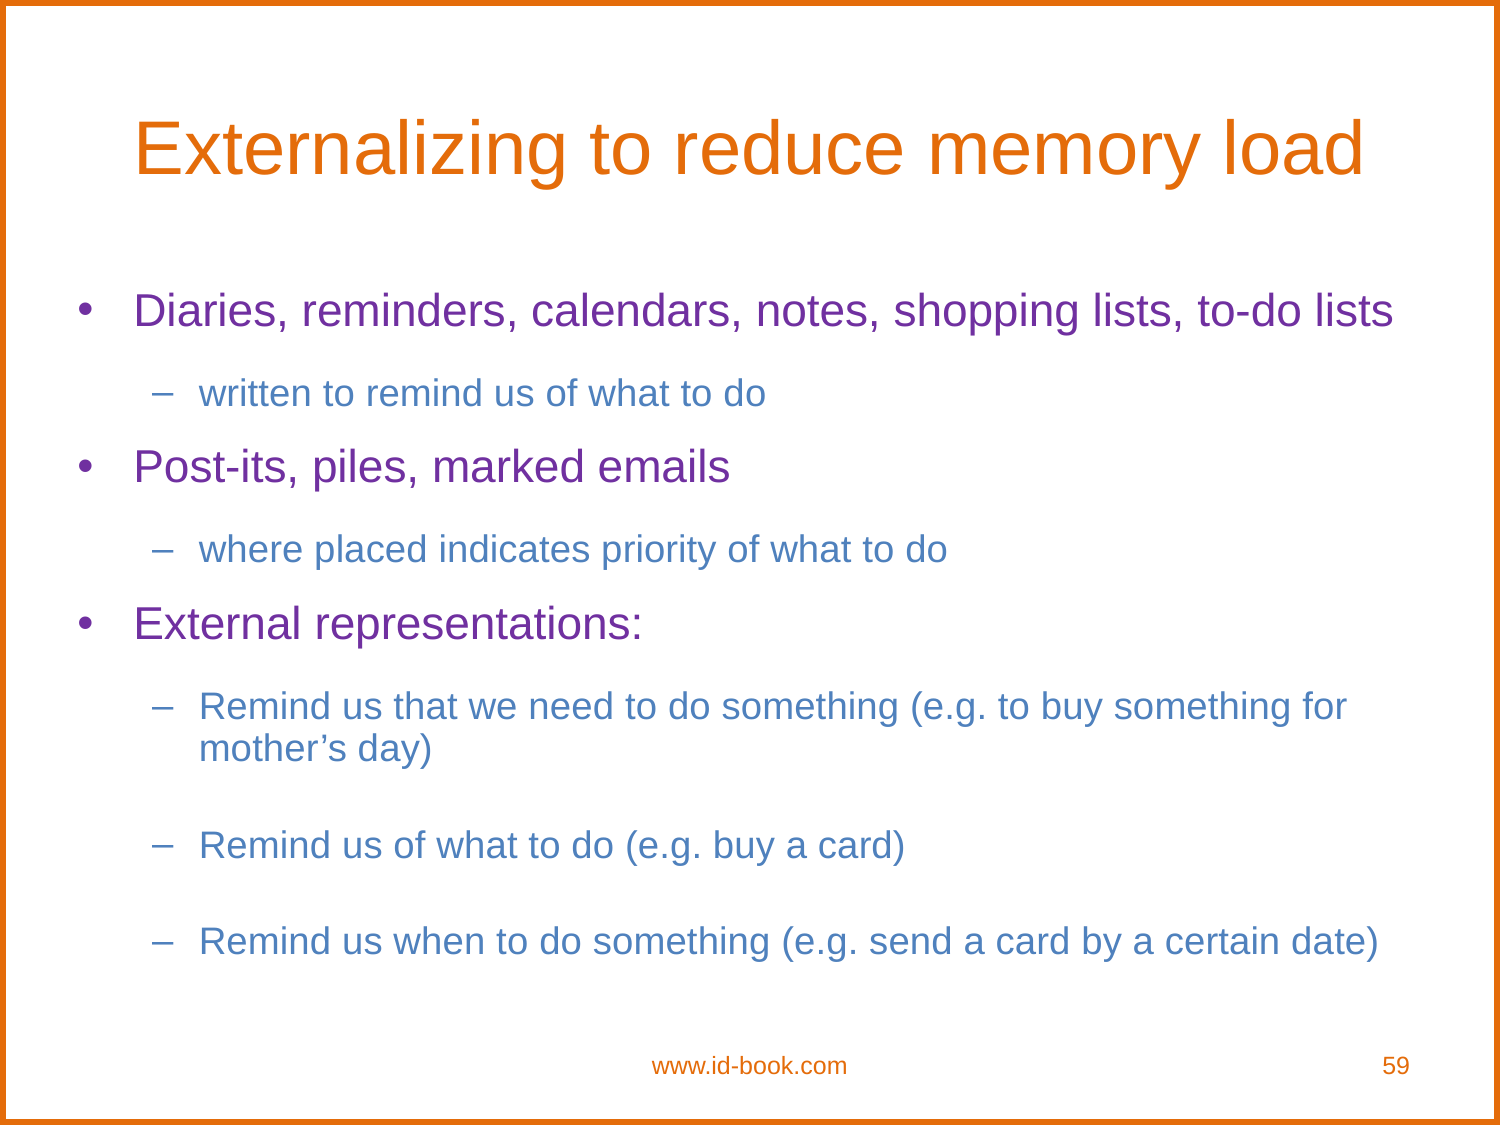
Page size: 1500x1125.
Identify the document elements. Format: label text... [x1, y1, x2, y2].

footer www.id-book.com [512, 1042, 988, 1103]
list Diaries, reminders, calendars, notes, shopping lists, to-do lists written to remind us of what to do Post-its, piles, marked emails where placed indicates priority of what to do External representations: Remind us that we need to do something (e.g. to buy something for mother’s day) Remind us of what to do (e.g. buy a card) Remind us when to do something (e.g. send a card by a certain date) [62, 278, 1438, 1012]
slide_number 59 [1074, 1042, 1425, 1103]
title Externalizing to reduce memory load [112, 50, 1388, 238]
